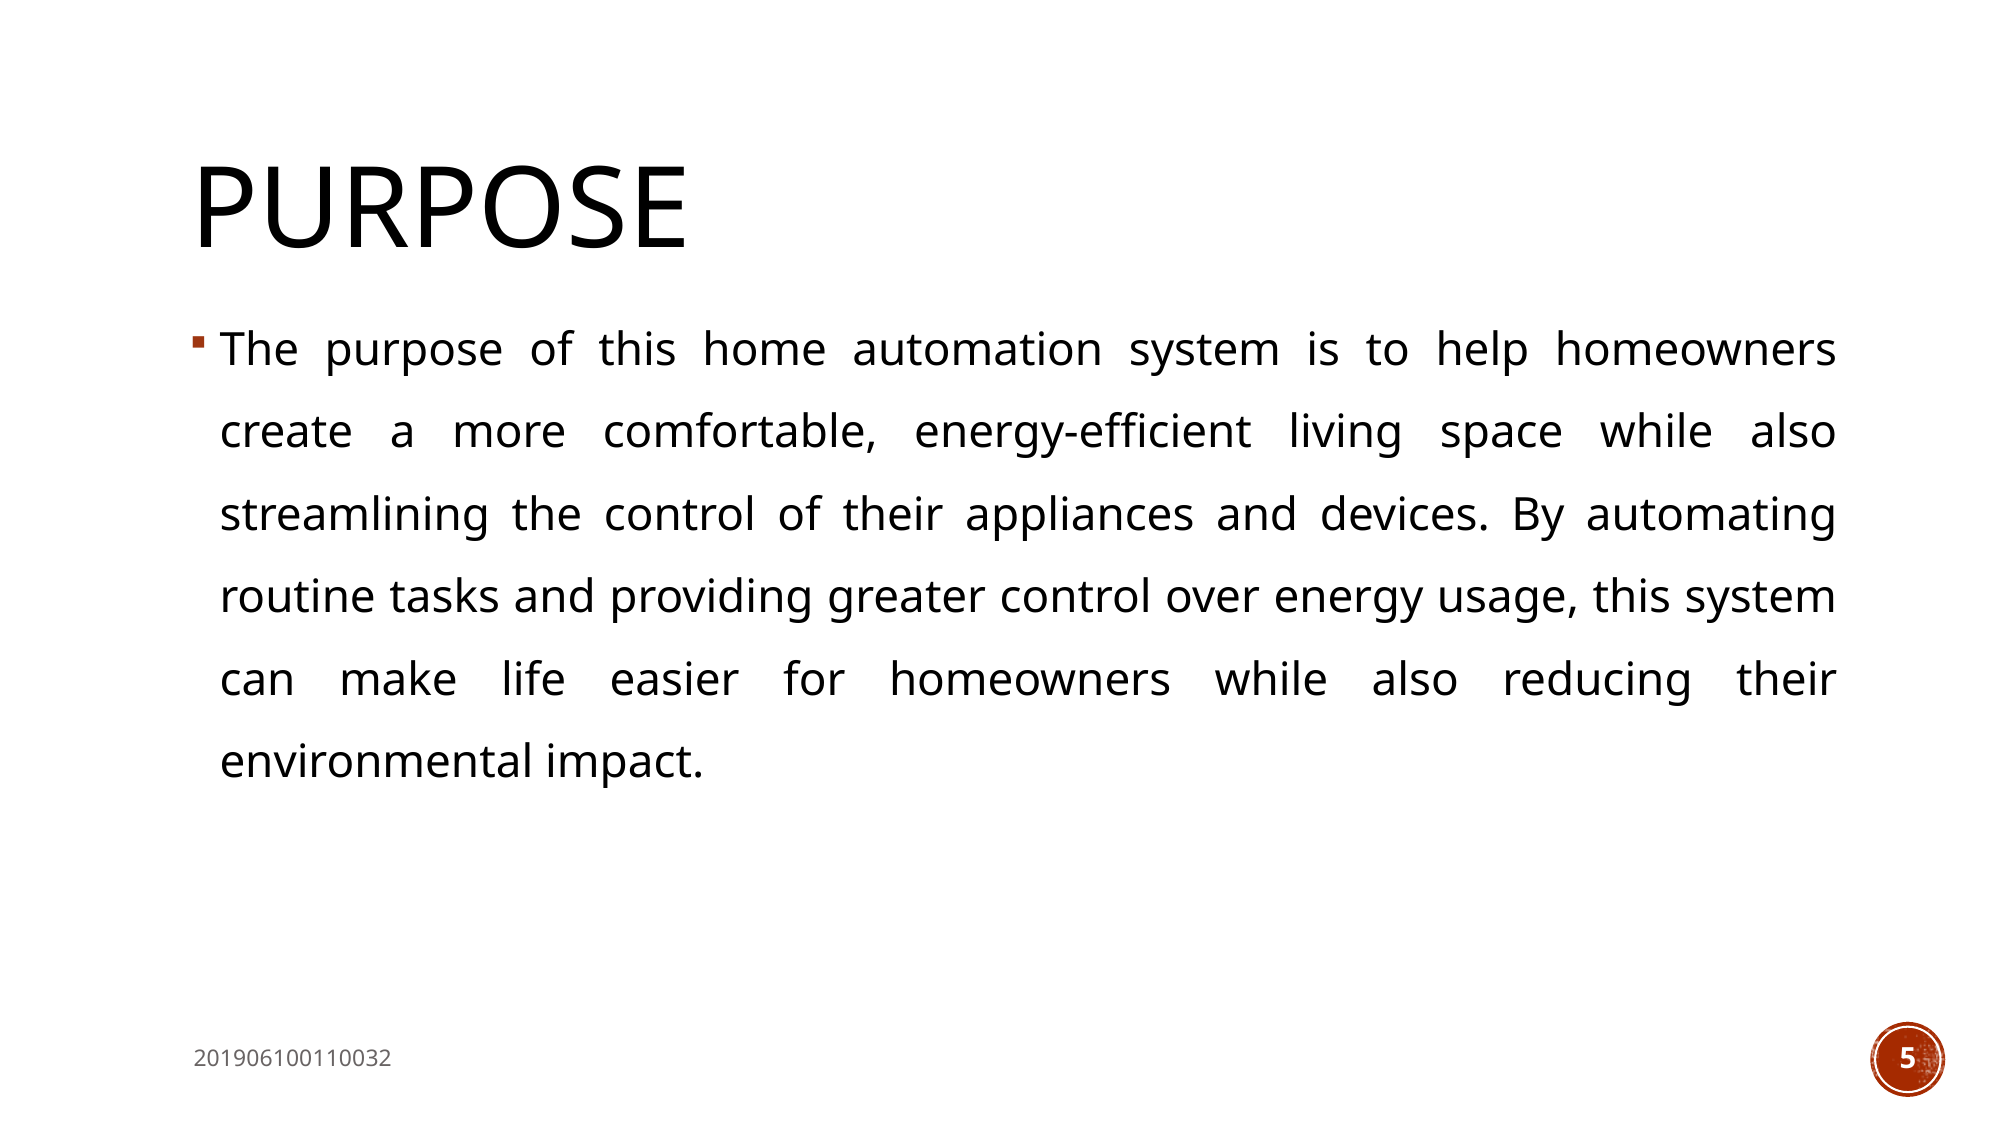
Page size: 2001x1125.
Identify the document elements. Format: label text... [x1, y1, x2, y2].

title Purpose [175, 79, 1826, 284]
footer 201906100110032 [178, 1028, 1217, 1089]
slide_number 5 [1855, 1028, 1961, 1089]
list The purpose of this home automation system is to help homeowners create a more comfortable, energy-efficient living space while also streamlining the control of their appliances and devices. By automating routine tasks and providing greater control over energy usage, this system can make life easier for homeowners while also reducing their environmental impact. [174, 284, 1854, 1034]
